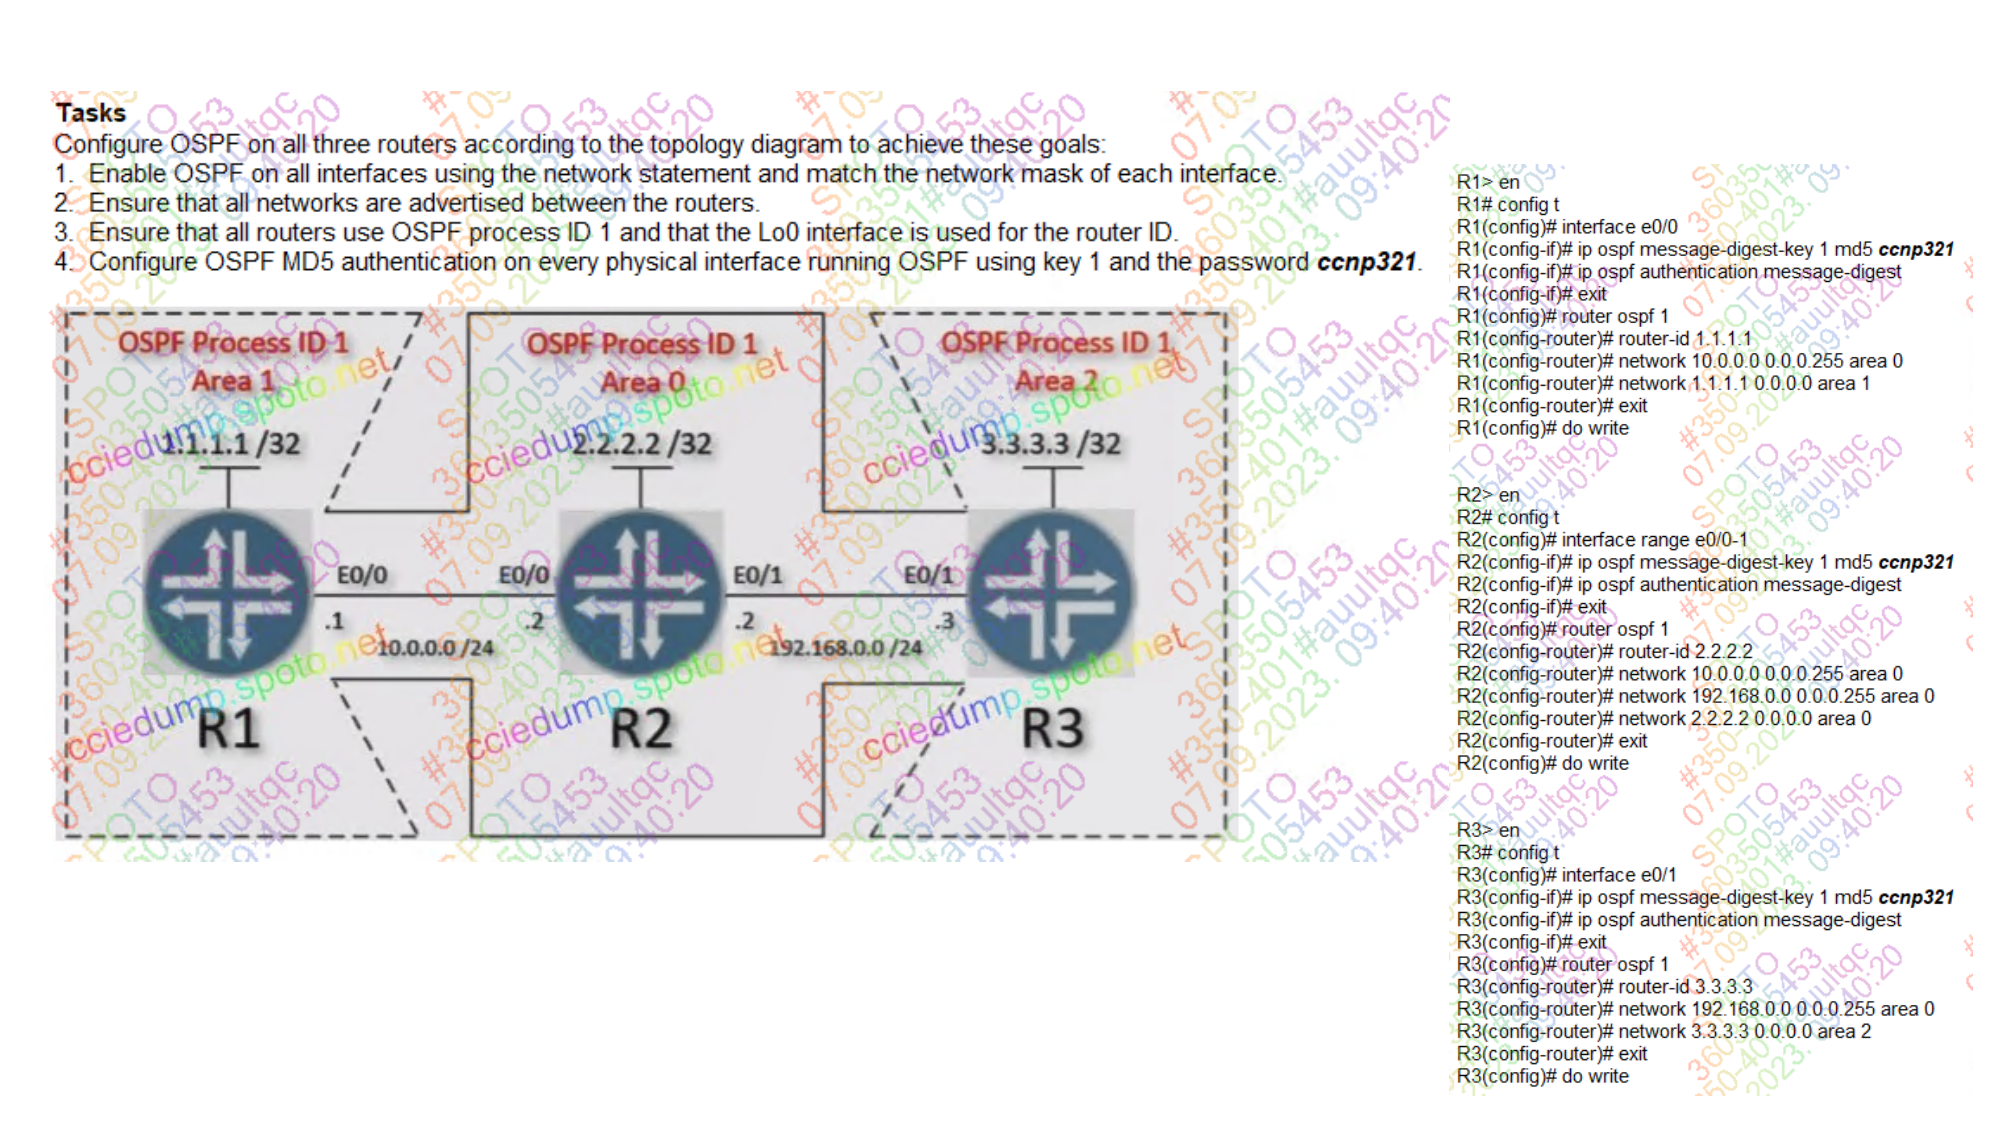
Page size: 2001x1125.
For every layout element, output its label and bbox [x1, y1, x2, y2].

list [44, 91, 1450, 862]
picture [1449, 164, 1973, 1096]
